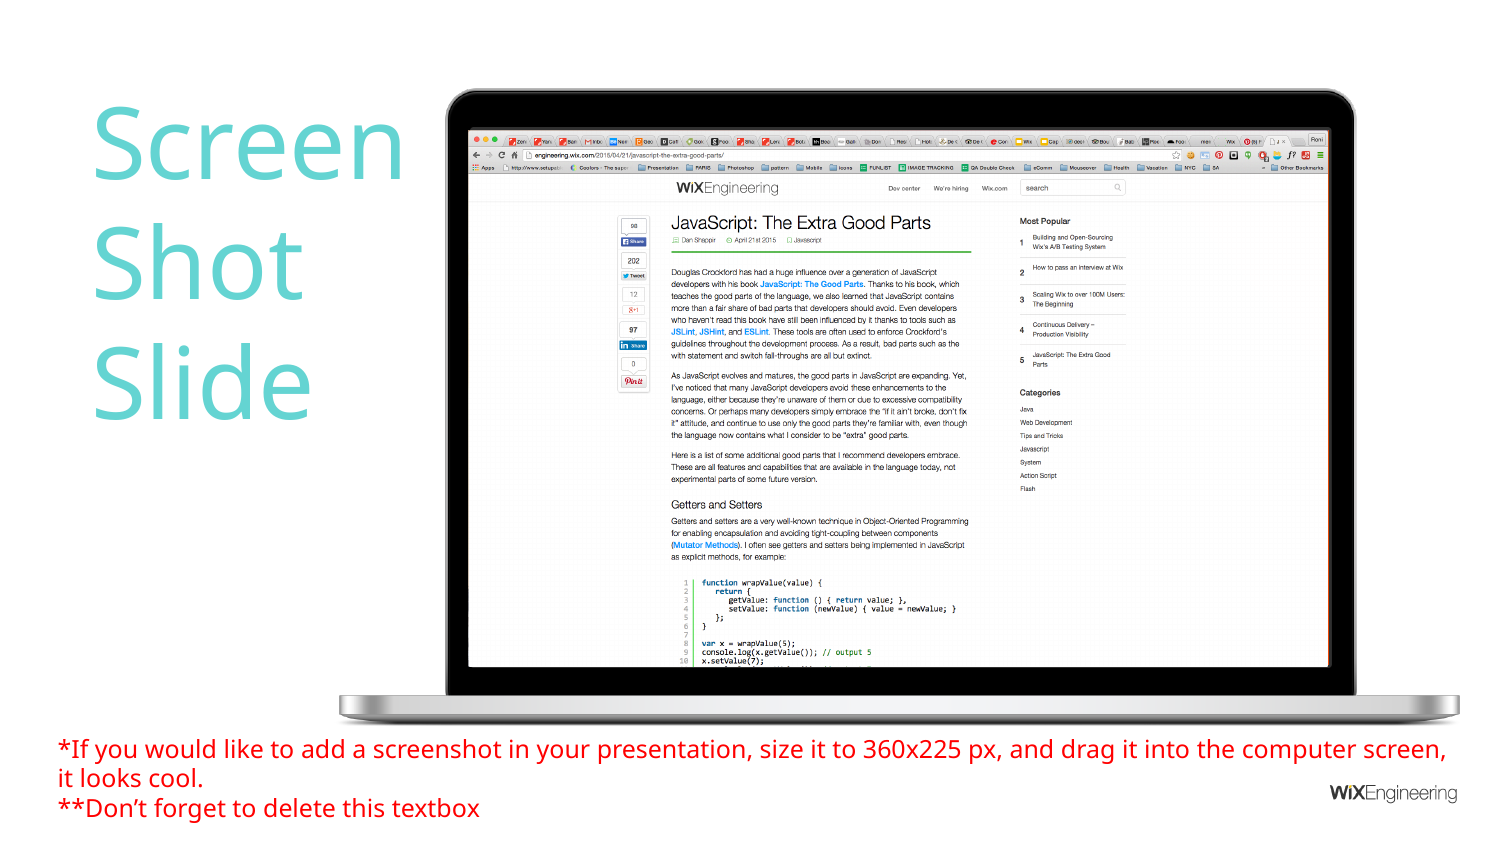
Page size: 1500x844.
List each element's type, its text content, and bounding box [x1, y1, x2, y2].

title Screen Shot Slide [75, 63, 449, 492]
picture [1322, 775, 1466, 810]
picture [313, 69, 1500, 758]
text_box *If you would like to add a screenshot in your presentation, size it to 360x225 px, and drag it into the computer screen, it looks cool. **Don’t forget to delete this textbox [42, 718, 1493, 838]
